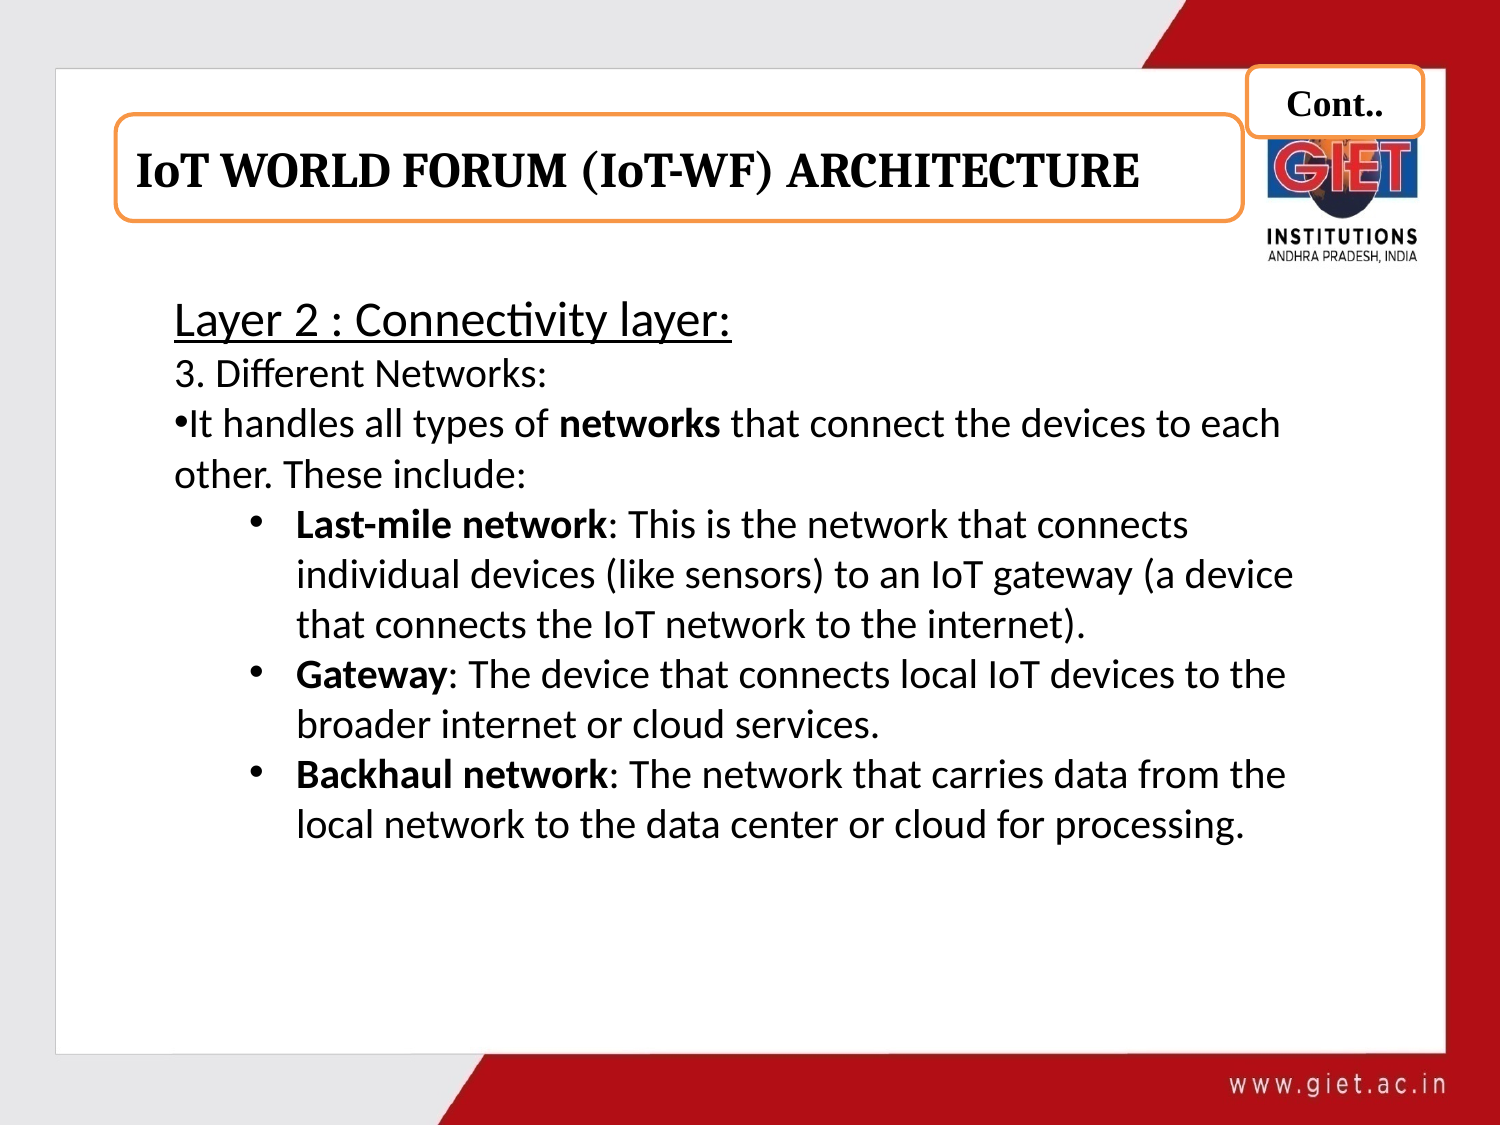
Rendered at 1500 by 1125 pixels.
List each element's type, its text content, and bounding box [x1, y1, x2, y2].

picture [0, 0, 1500, 1125]
text_box Cont.. [1244, 64, 1426, 140]
text_box IoT WORLD FORUM (IoT-WF) ARCHITECTURE [113, 112, 1245, 224]
text_box Layer 2 : Connectivity layer: 3. Different Networks: It handles all types of networks that connect the devices to each other. These include: Last-mile network: This is the network that connects individual devices (like sensors) to an IoT gateway (a device that connects the IoT network to the internet). Gateway: The device that connects local IoT devices to the broader internet or cloud services. Backhaul network: The network that carries data from the local network to the data center or cloud for processing. [159, 278, 1376, 1125]
